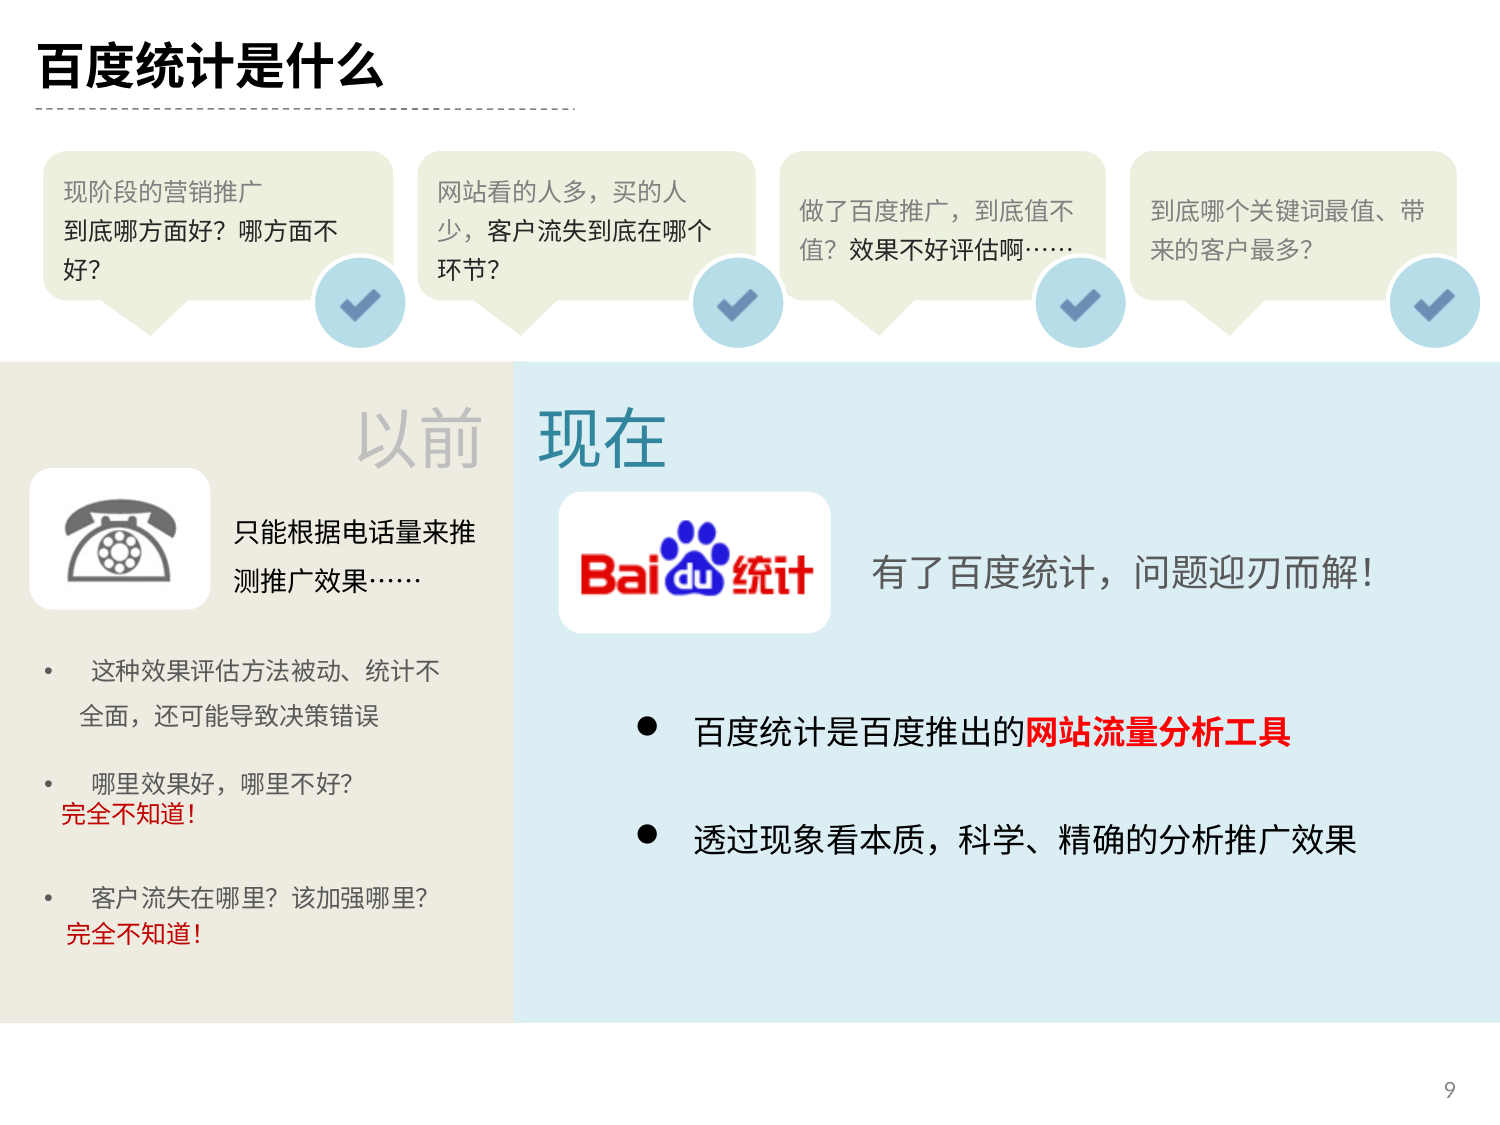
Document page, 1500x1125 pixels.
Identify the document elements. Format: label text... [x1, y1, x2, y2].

text_box 到底哪个关键词最值、带来的客户最多？ [1125, 146, 1461, 341]
text_box 哪里效果好，哪里不好？ 完全不知道！ [29, 761, 488, 837]
slide_number 9 [1121, 1058, 1472, 1119]
text_box 百度统计是百度推出的网站流量分析工具 [620, 703, 1412, 759]
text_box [1033, 255, 1128, 351]
text_box [512, 360, 1500, 1025]
text_box 做了百度推广，到底值不值？效果不好评估啊…… [775, 146, 1111, 341]
text_box [0, 360, 512, 1025]
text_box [312, 255, 408, 351]
text_box 客户流失在哪里？该加强哪里？ 完全不知道！ [29, 869, 479, 956]
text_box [690, 255, 786, 351]
text_box 网站看的人多，买的人少，客户流失到底在哪个环节？ [413, 146, 760, 341]
text_box 这种效果评估方法被动、统计不全面，还可能导致决策错误 [29, 633, 479, 738]
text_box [1387, 255, 1483, 351]
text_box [558, 491, 831, 634]
text_box 有了百度统计，问题迎刃而解！ [856, 541, 1467, 602]
text_box 透过现象看本质，科学、精确的分析推广效果 [620, 791, 1436, 867]
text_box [29, 467, 211, 610]
text_box 现在 [521, 350, 723, 485]
text_box 百度统计是什么 [20, 27, 845, 103]
text_box 以前 [299, 349, 500, 485]
text_box 现阶段的营销推广 到底哪方面好？哪方面不好？ [38, 146, 398, 341]
text_box 只能根据电话量来推测推广效果…… [218, 491, 514, 604]
